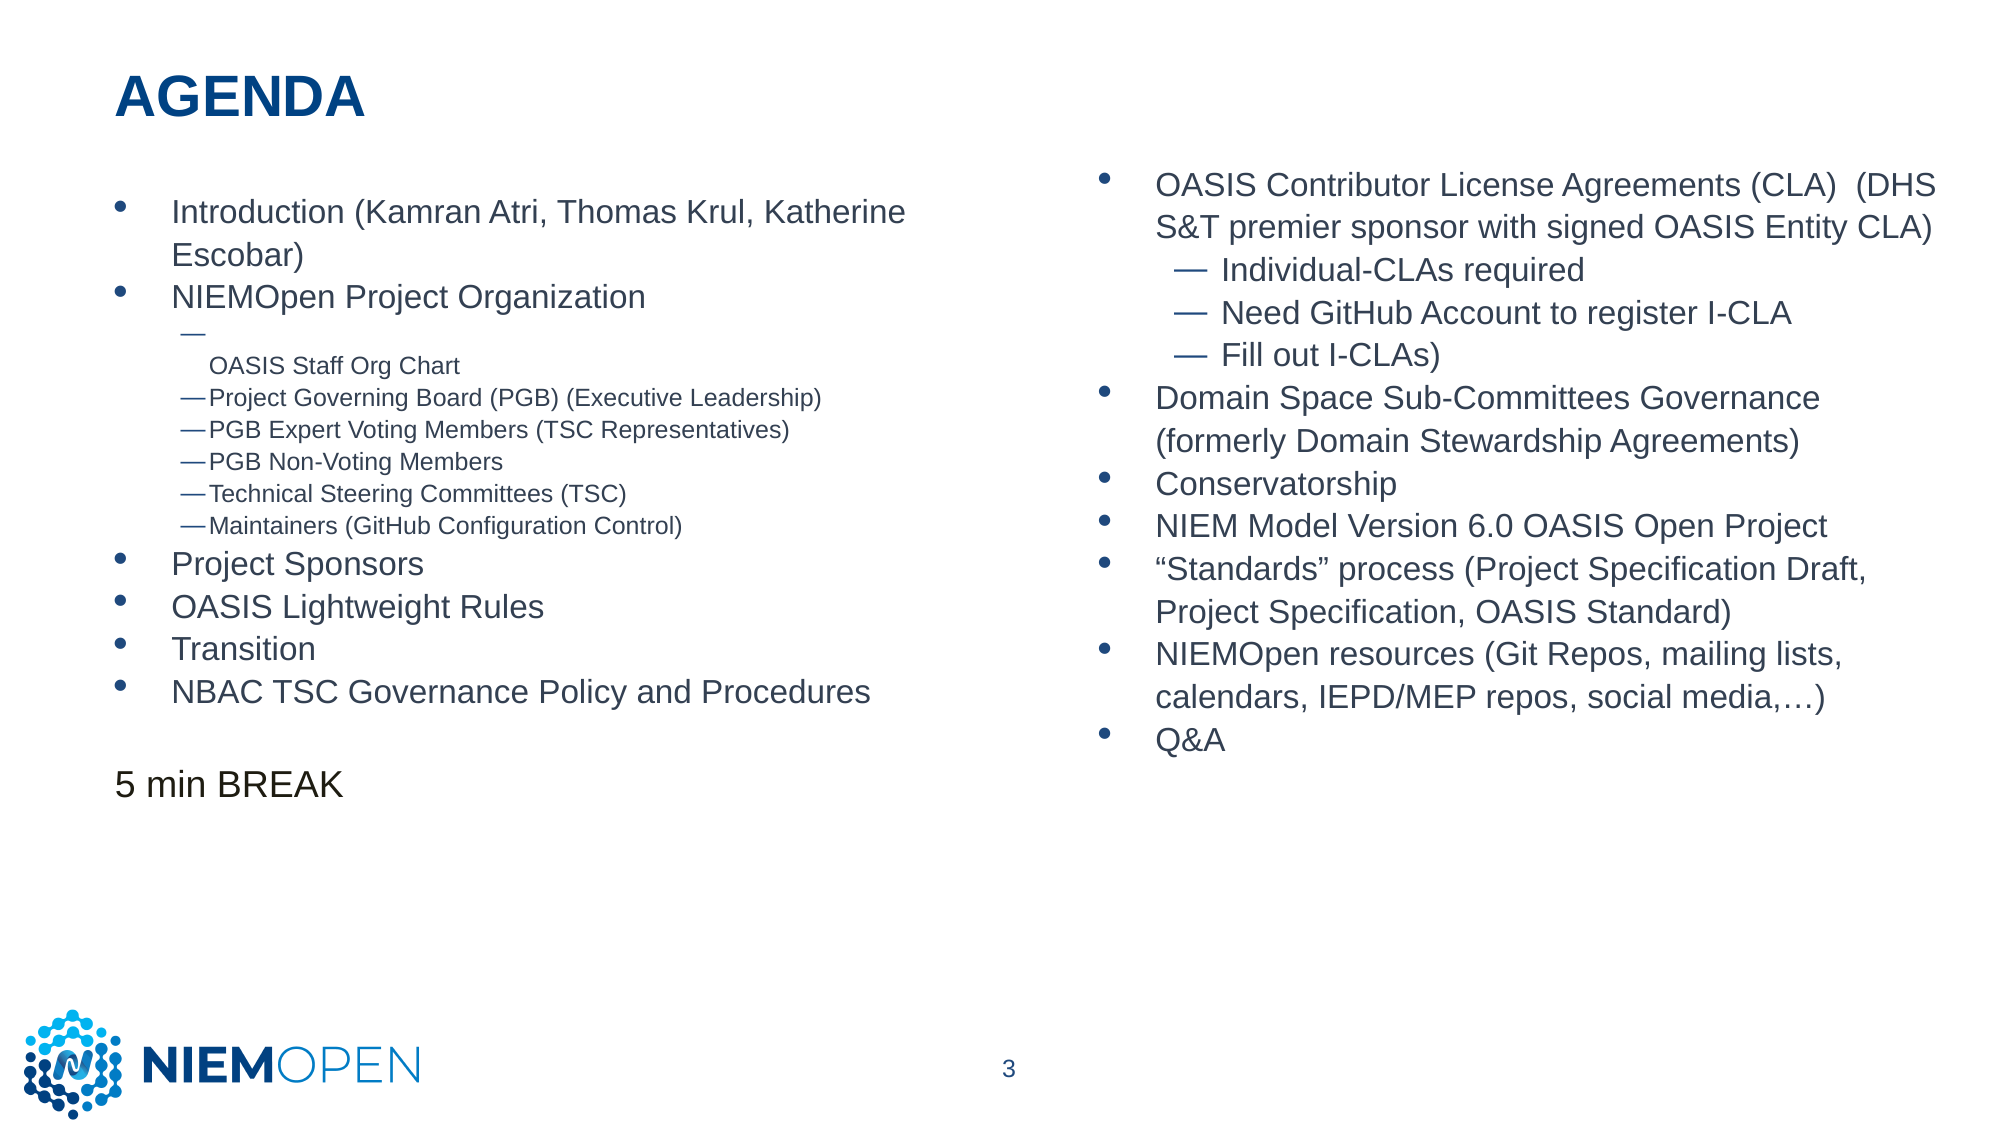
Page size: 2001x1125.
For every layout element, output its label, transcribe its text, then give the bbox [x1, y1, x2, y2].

text_box OASIS Contributor License Agreements (CLA) (DHS S&T premier sponsor with signed OASIS Entity CLA) Individual-CLAs required Need GitHub Account to register I-CLA Fill out I-CLAs) Domain Space Sub-Committees Governance (formerly Domain Stewardship Agreements) Conservatorship NIEM Model Version 6.0 OASIS Open Project “Standards” process (Project Specification Draft, Project Specification, OASIS Standard) NIEMOpen resources (Git Repos, mailing lists, calendars, IEPD/MEP repos, social media,…) Q&A [1084, 152, 1960, 1091]
picture [19, 1004, 424, 1125]
list Introduction (Kamran Atri, Thomas Krul, Katherine Escobar) NIEMOpen Project Organization OASIS Staff Org Chart Project Governing Board (PGB) (Executive Leadership) PGB Expert Voting Members (TSC Representatives) PGB Non-Voting Members Technical Steering Committees (TSC) Maintainers (GitHub Configuration Control) Project Sponsors OASIS Lightweight Rules Transition NBAC TSC Governance Policy and Procedures 5 min BREAK [99, 180, 949, 1029]
slide_number 3 [775, 1045, 1243, 1106]
title Agenda [99, 63, 1900, 169]
